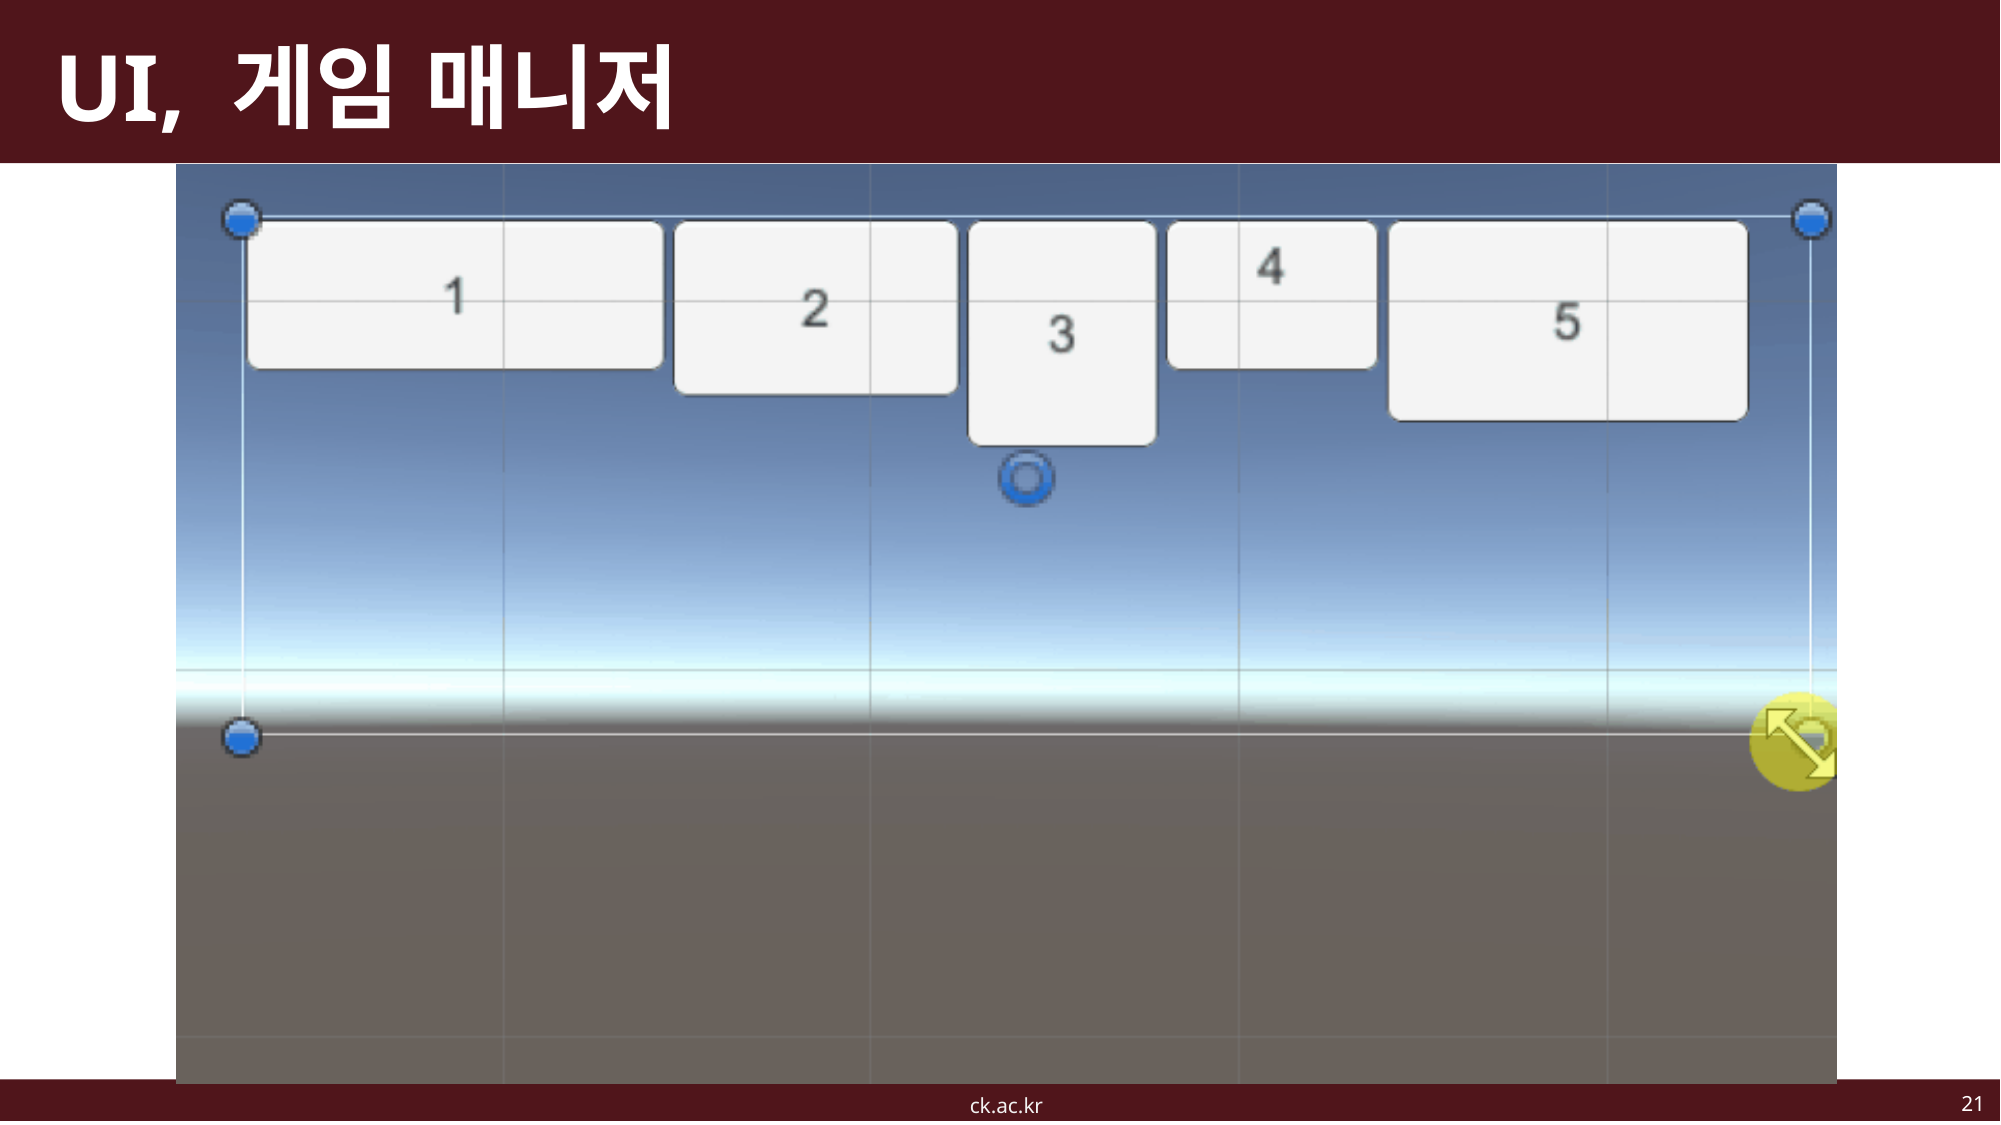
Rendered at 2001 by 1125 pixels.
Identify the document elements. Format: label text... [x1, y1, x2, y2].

title UI, 게임 매니저 [39, 34, 1289, 149]
footer ck.ac.kr [949, 1084, 1064, 1125]
picture [176, 164, 1837, 1084]
slide_number 21 [1911, 1083, 2000, 1125]
